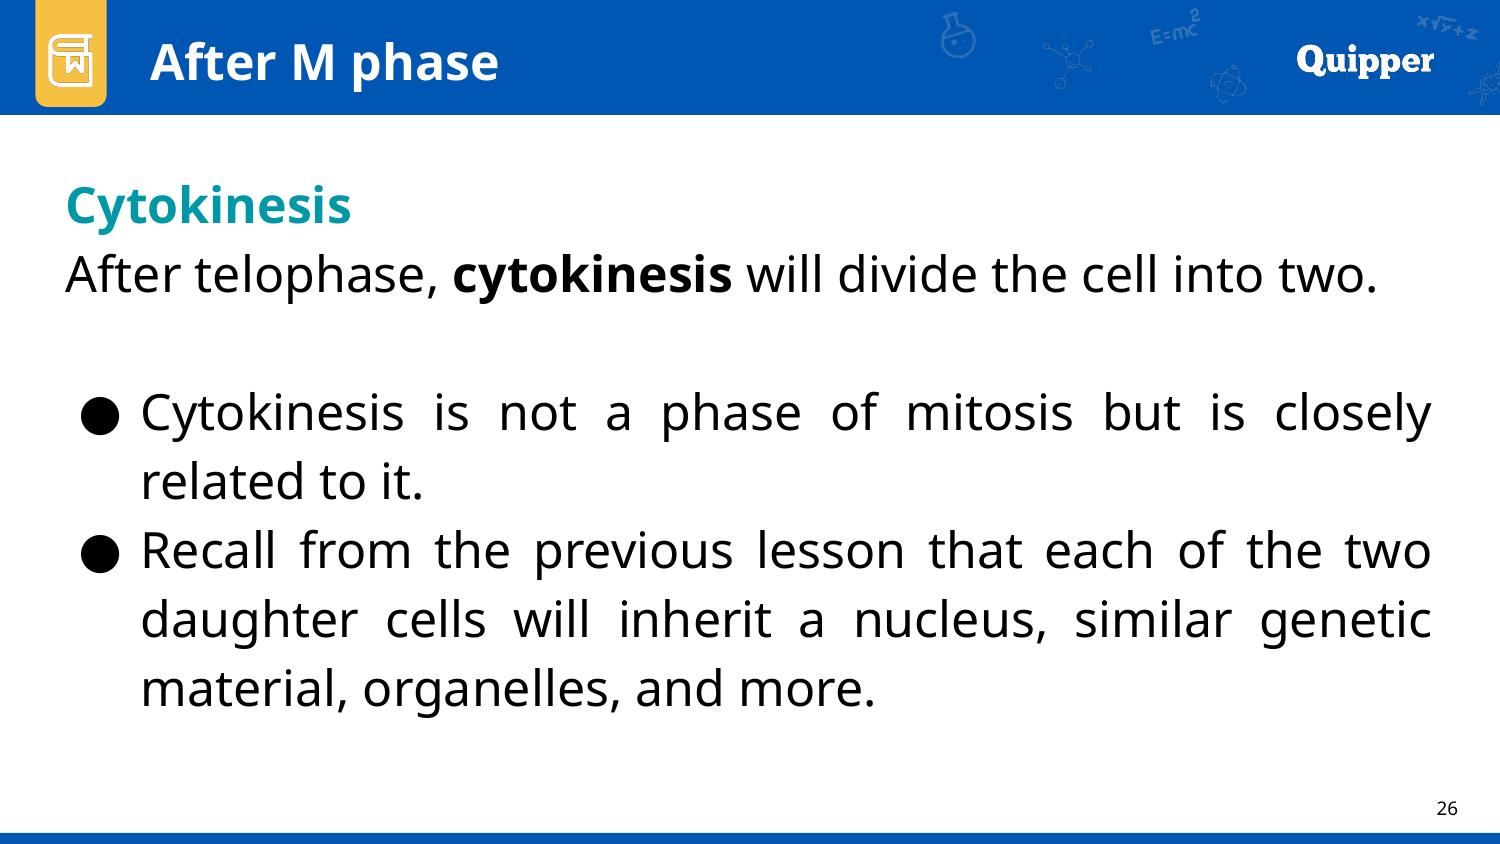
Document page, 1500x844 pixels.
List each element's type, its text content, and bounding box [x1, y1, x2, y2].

text_box After M phase [135, 14, 1219, 101]
text_box Cytokinesis After telophase, cytokinesis will divide the cell into two. Cytokinesis is not a phase of mitosis but is closely related to it. Recall from the previous lesson that each of the two daughter cells will inherit a nucleus, similar genetic material, organelles, and more. [50, 149, 1449, 754]
picture [48, 34, 93, 87]
picture [1297, 44, 1434, 79]
slide_number 26 [1402, 777, 1493, 842]
